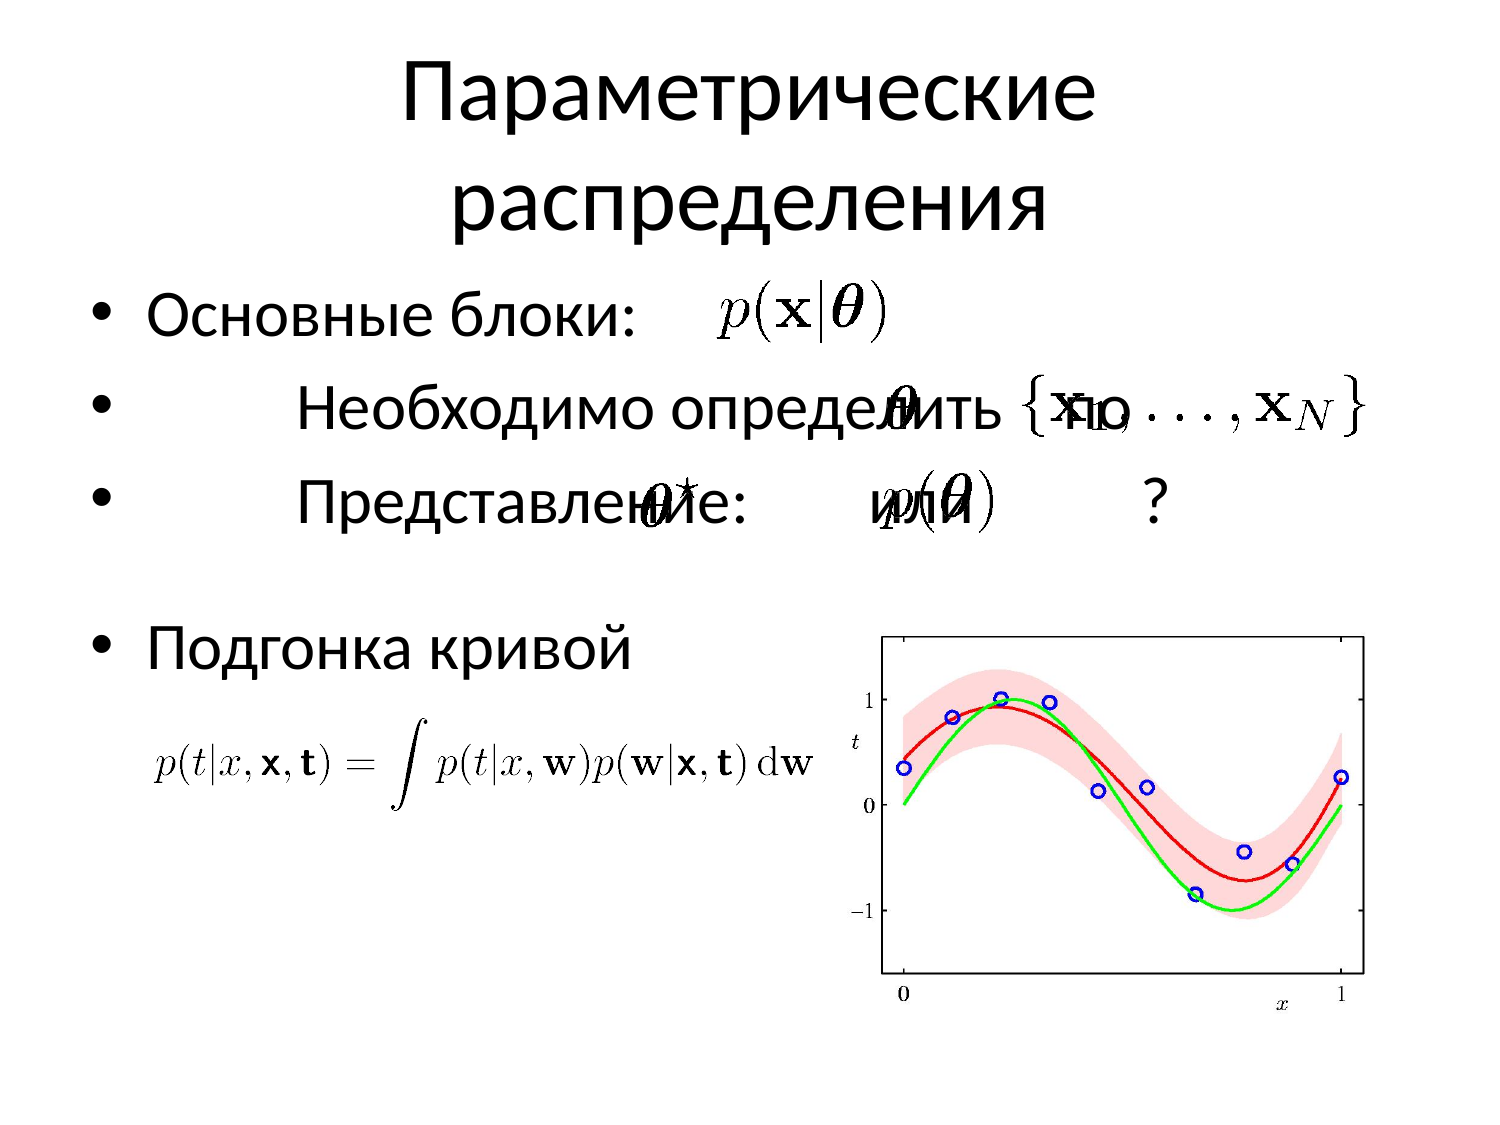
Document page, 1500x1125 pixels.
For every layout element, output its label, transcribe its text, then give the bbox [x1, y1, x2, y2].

picture [152, 714, 815, 816]
picture [842, 626, 1372, 1020]
picture [883, 379, 922, 430]
picture [712, 276, 888, 347]
picture [633, 471, 704, 529]
picture [1020, 371, 1372, 442]
title Параметрические распределения [75, 45, 1425, 233]
picture [879, 467, 999, 537]
list Основные блоки: Необходимо определить по Представление: или ? Подгонка кривой [75, 262, 1425, 1005]
